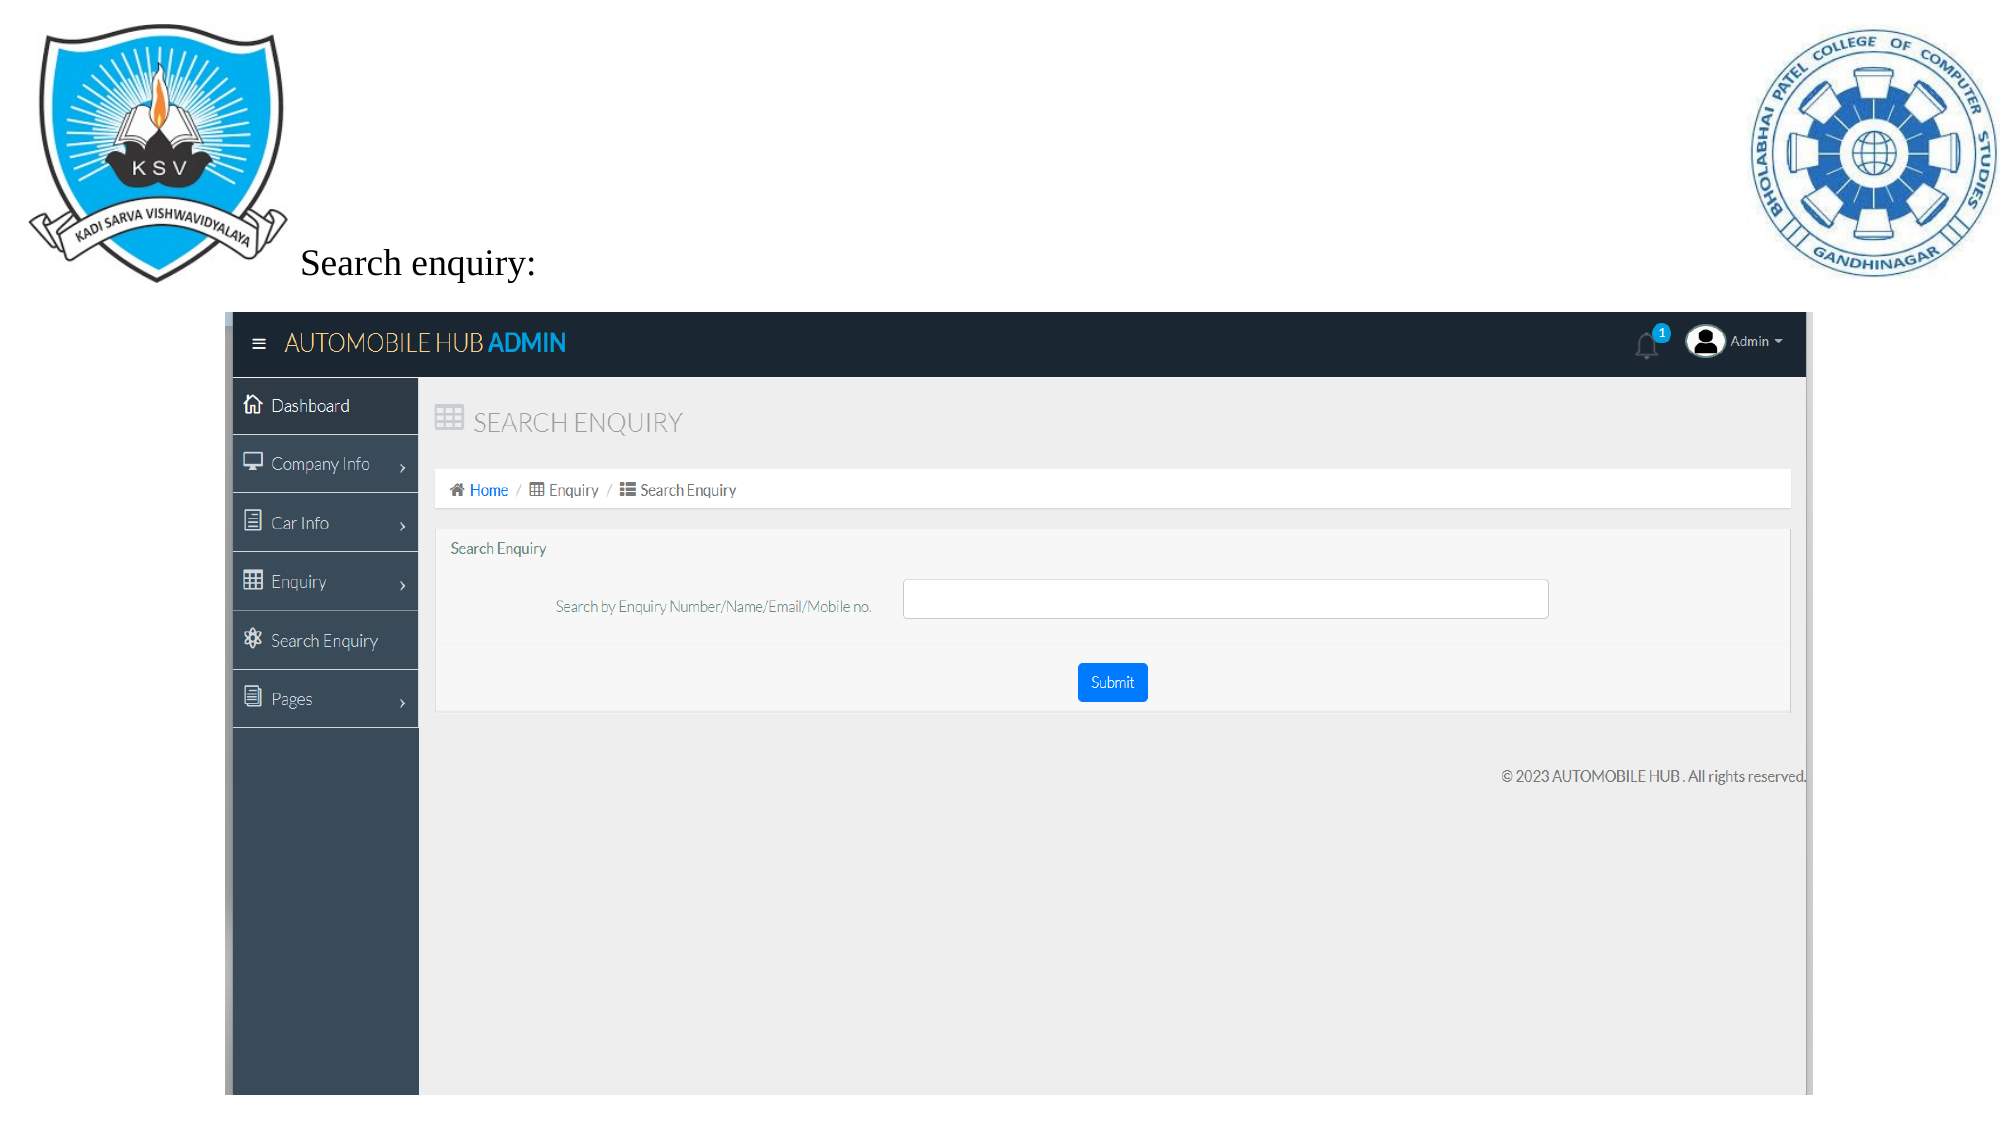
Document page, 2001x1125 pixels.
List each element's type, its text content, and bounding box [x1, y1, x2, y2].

picture [1747, 24, 2000, 281]
picture [224, 312, 1813, 1096]
title Search enquiry: [300, 237, 774, 283]
picture [28, 24, 288, 283]
